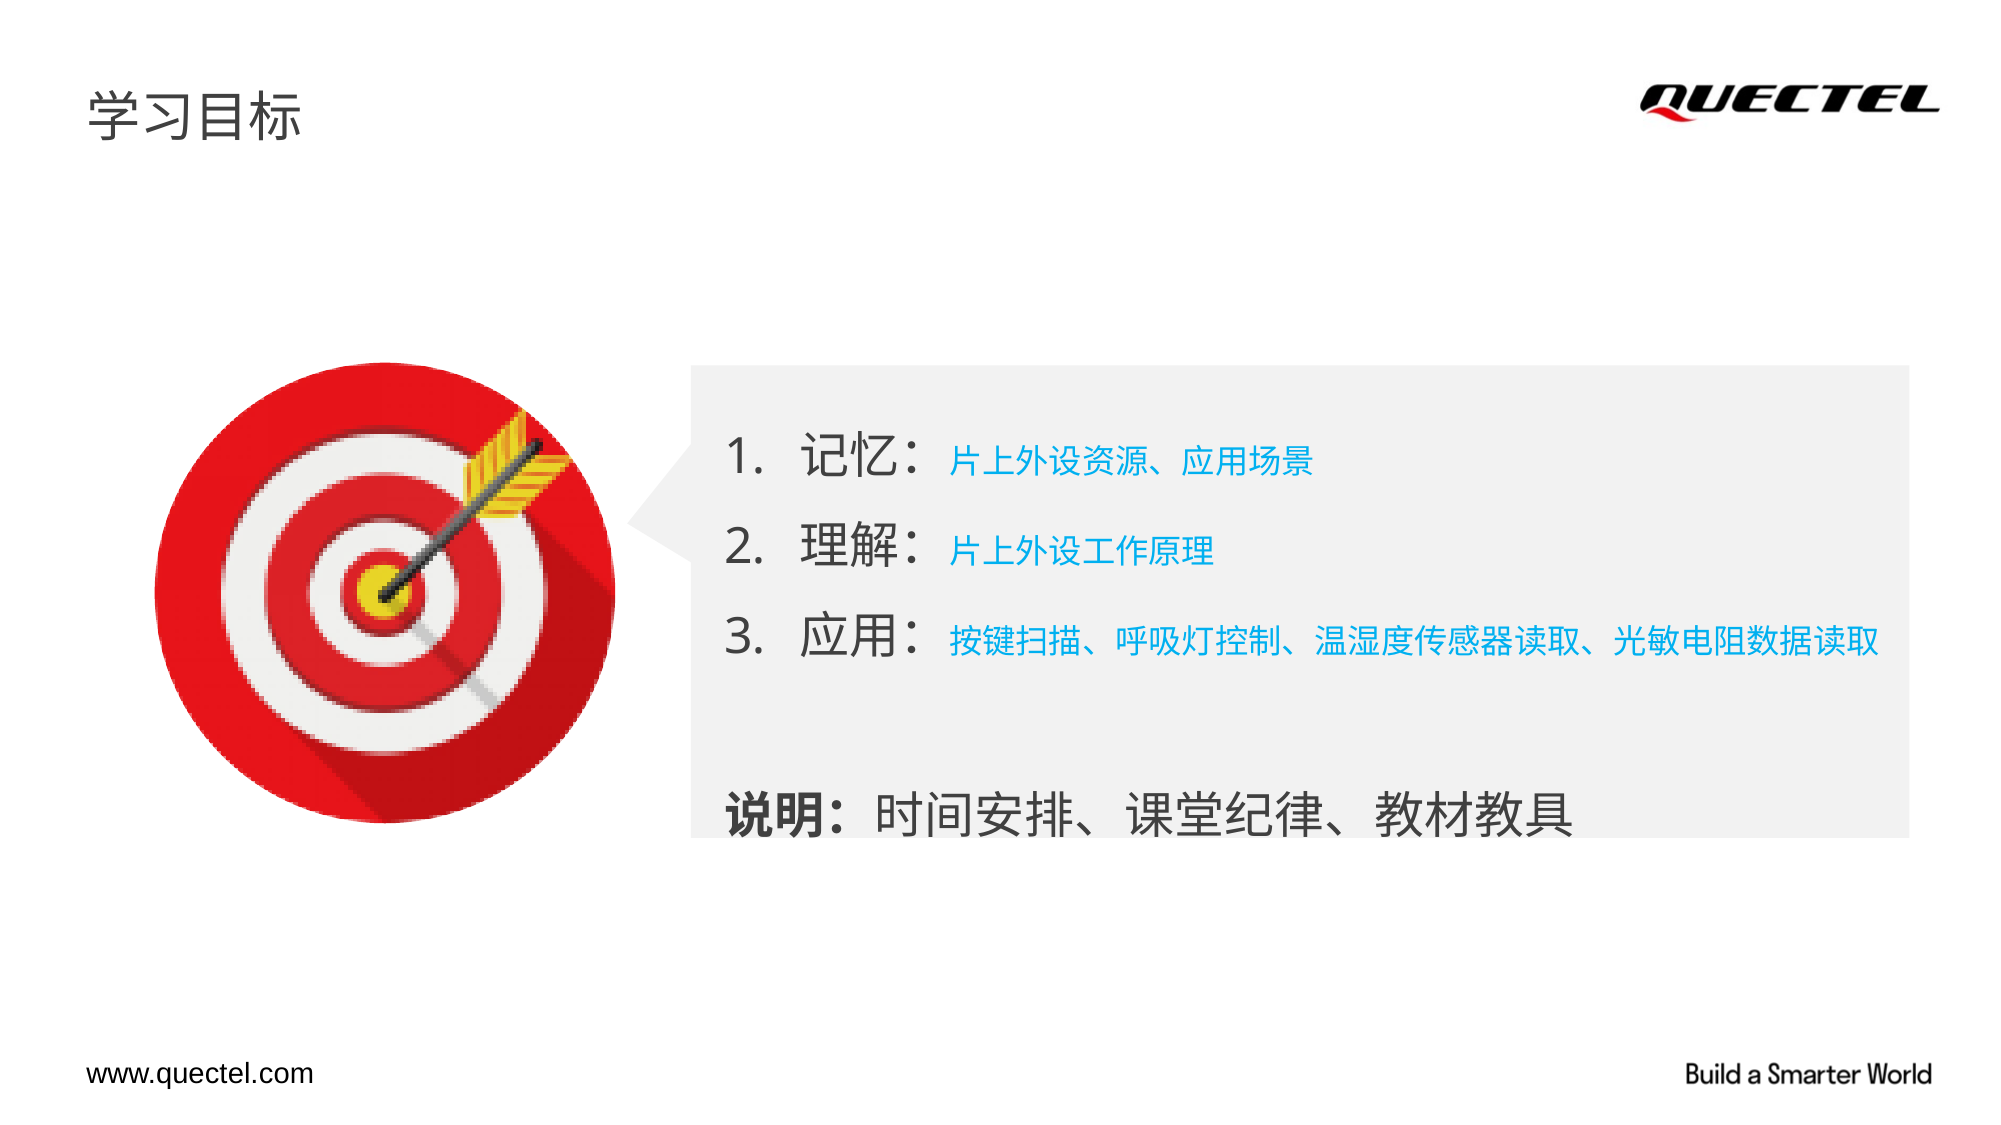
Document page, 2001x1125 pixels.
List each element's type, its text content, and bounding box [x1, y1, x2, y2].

picture [154, 362, 616, 824]
picture [1637, 1015, 1981, 1125]
text_box 记忆：片上外设资源、应用场景 理解：片上外设工作原理 应用：按键扫描、呼吸灯控制、温湿度传感器读取、光敏电阻数据读取 说明：时间安排、课堂纪律、教材教具 [709, 385, 1915, 851]
picture [1595, 32, 1985, 165]
text_box [625, 364, 1911, 839]
title 学习目标 [71, 82, 1887, 156]
